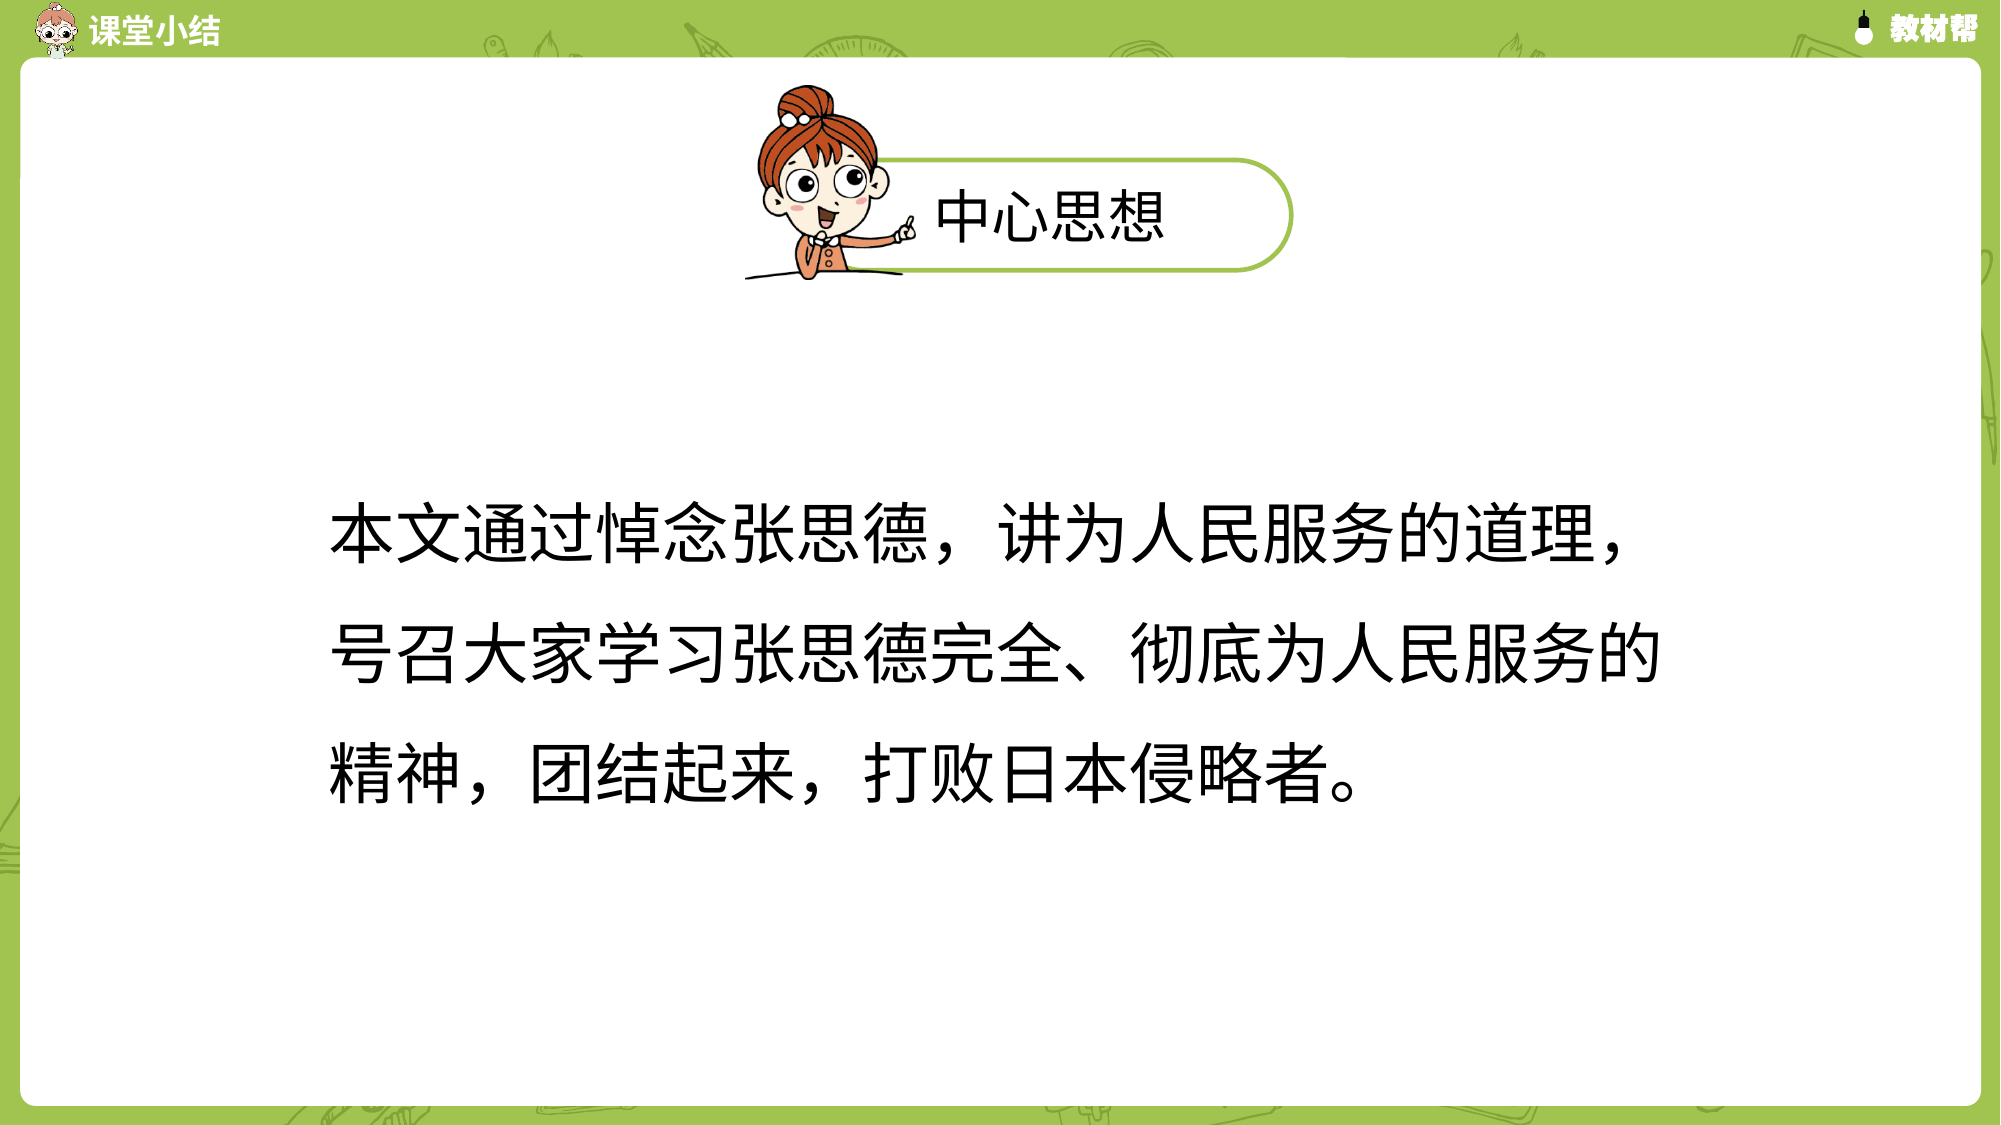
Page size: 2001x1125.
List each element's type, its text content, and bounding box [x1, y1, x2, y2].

text_box [181, 289, 1816, 963]
subtitle 本文通过悼念张思德，讲为人民服务的道理，号召大家学习张思德完全、彻底为人民服务的精神，团结起来，打败日本侵略者。 [255, 444, 1726, 771]
text_box 中心思想 [916, 159, 1293, 272]
picture [745, 85, 916, 280]
picture [34, 0, 79, 59]
